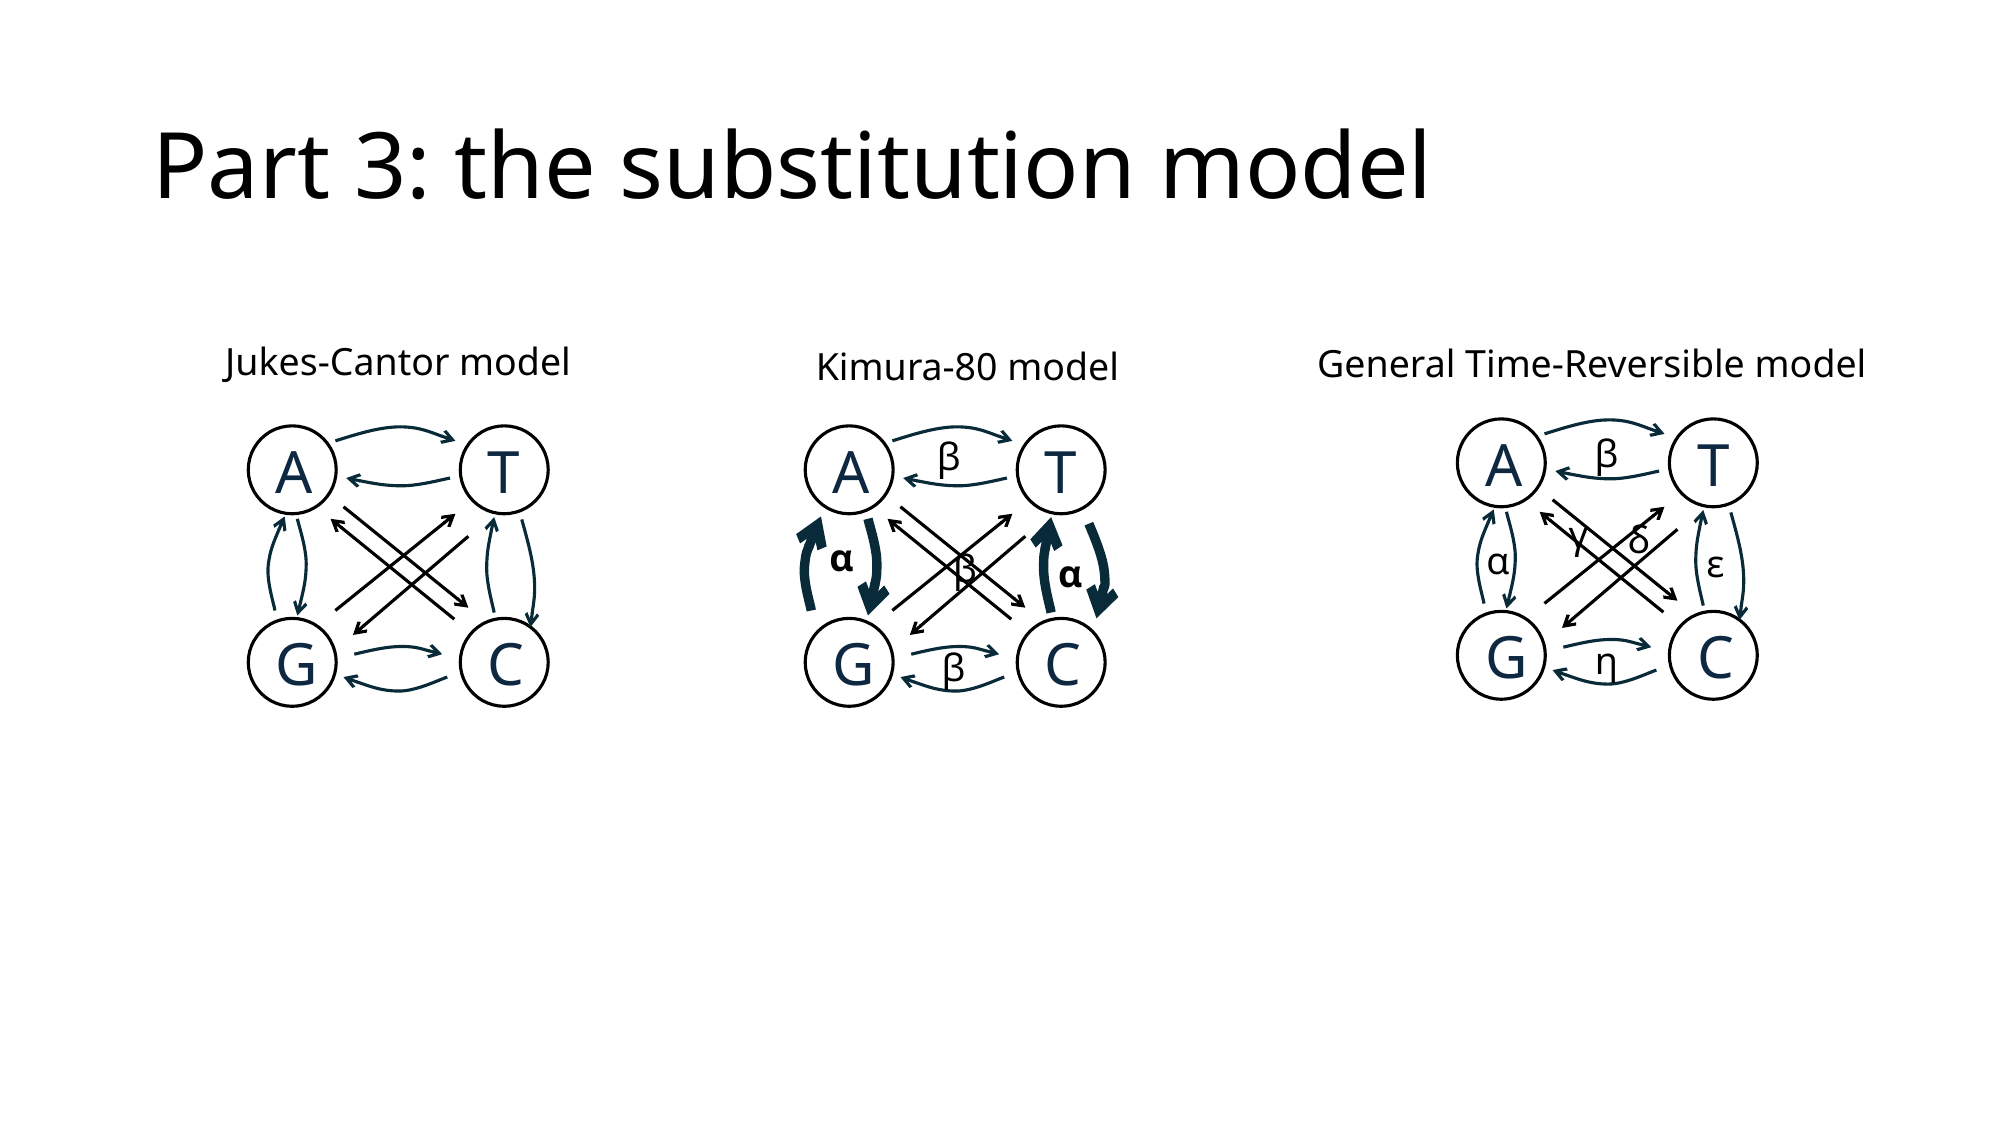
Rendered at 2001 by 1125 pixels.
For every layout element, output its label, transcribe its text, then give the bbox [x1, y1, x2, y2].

text_box C [458, 616, 550, 708]
text_box C [1015, 616, 1107, 708]
text_box [900, 674, 926, 688]
text_box [891, 430, 922, 443]
text_box [1482, 509, 1496, 529]
text_box [910, 649, 926, 656]
text_box Jukes-Cantor model [210, 330, 587, 391]
title Part 3: the substitution model [137, 59, 1863, 278]
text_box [909, 609, 1026, 636]
text_box T [458, 424, 550, 516]
text_box η [1580, 629, 1633, 690]
text_box A [1455, 417, 1547, 509]
text_box [334, 425, 456, 444]
text_box T [1015, 424, 1107, 516]
text_box [1504, 511, 1513, 529]
text_box β [922, 425, 976, 486]
text_box [484, 517, 499, 613]
text_box [1047, 603, 1053, 613]
text_box β [1579, 422, 1634, 482]
text_box Kimura-80 model [801, 335, 1135, 395]
text_box [863, 518, 879, 616]
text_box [1543, 506, 1552, 511]
text_box [1555, 466, 1579, 481]
text_box [1634, 469, 1660, 478]
text_box [1633, 637, 1652, 652]
text_box [1733, 540, 1749, 621]
text_box [1633, 668, 1657, 681]
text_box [1539, 511, 1664, 613]
text_box α [814, 526, 869, 586]
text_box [1552, 499, 1678, 602]
text_box G [1455, 609, 1547, 701]
text_box G [803, 616, 895, 708]
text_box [891, 513, 899, 518]
text_box [1693, 510, 1708, 532]
text_box [809, 516, 823, 528]
text_box [1087, 523, 1107, 619]
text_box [887, 518, 1012, 620]
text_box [342, 506, 469, 609]
text_box C [1667, 609, 1759, 701]
text_box [343, 674, 448, 693]
text_box [1041, 517, 1056, 542]
text_box [1698, 593, 1705, 606]
text_box [1563, 641, 1580, 649]
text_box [899, 506, 1026, 609]
text_box [976, 427, 1013, 444]
text_box ε [1691, 532, 1740, 593]
text_box A [246, 424, 338, 516]
text_box General Time-Reversible model [1302, 332, 1882, 393]
text_box [1580, 418, 1665, 437]
text_box [1729, 512, 1738, 532]
text_box G [246, 616, 338, 708]
text_box [981, 675, 1005, 688]
text_box [520, 519, 540, 628]
text_box [1544, 422, 1579, 436]
text_box [1502, 590, 1517, 609]
text_box [353, 644, 443, 659]
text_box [330, 518, 455, 620]
text_box [346, 473, 451, 488]
text_box [903, 473, 922, 488]
text_box [1479, 590, 1486, 604]
text_box [981, 644, 1000, 659]
text_box β [926, 636, 981, 697]
text_box [937, 476, 1008, 488]
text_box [1561, 602, 1678, 629]
text_box α [1043, 542, 1098, 603]
text_box T [1667, 417, 1759, 509]
text_box [293, 518, 308, 616]
text_box [1552, 667, 1580, 682]
text_box [802, 528, 814, 611]
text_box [334, 513, 342, 518]
text_box A [803, 424, 895, 516]
text_box α [1471, 529, 1525, 590]
text_box [266, 516, 287, 611]
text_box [352, 609, 469, 636]
